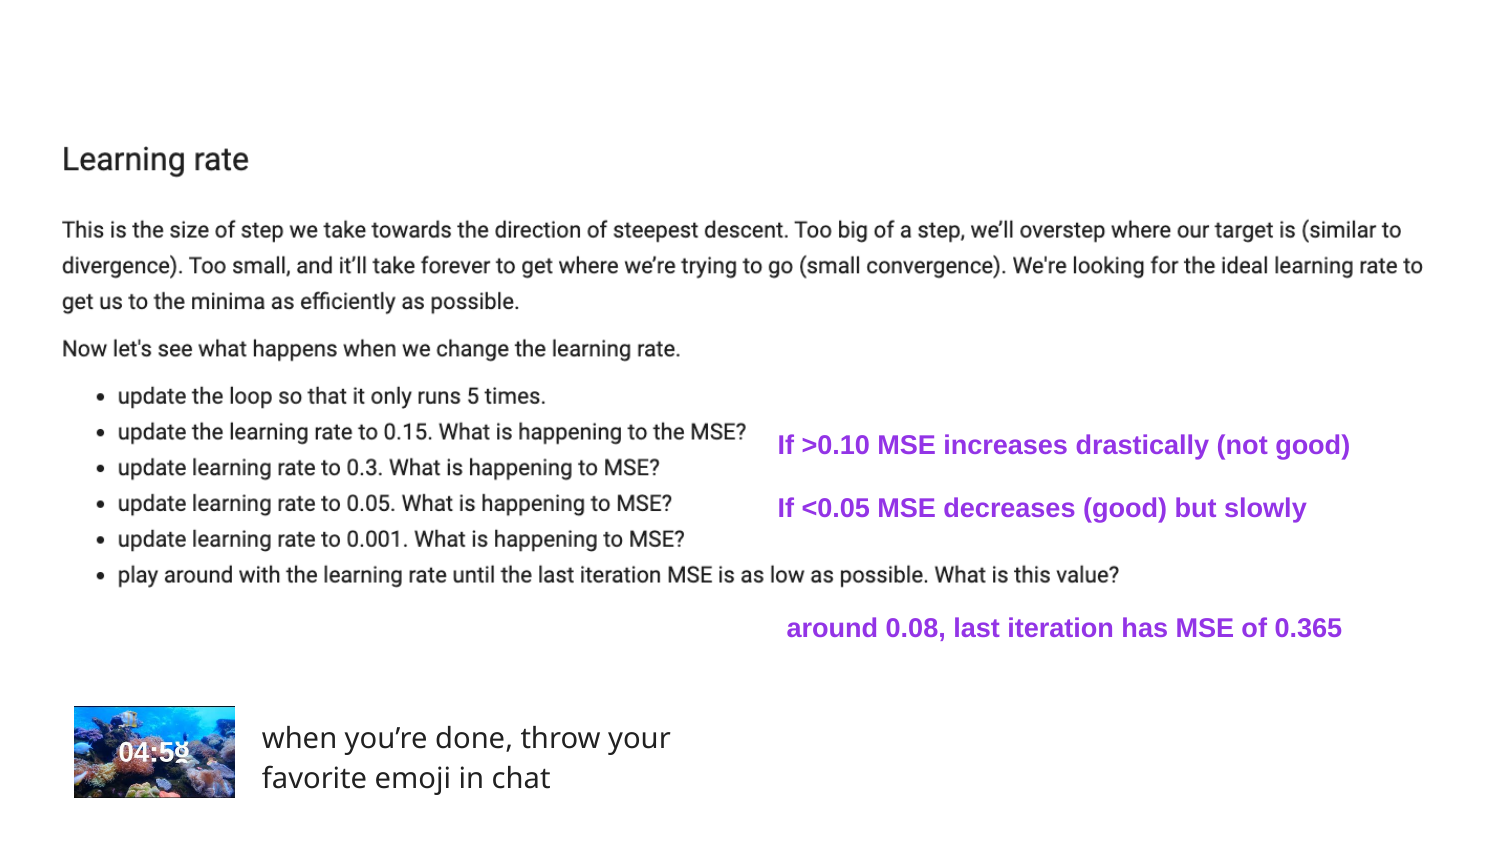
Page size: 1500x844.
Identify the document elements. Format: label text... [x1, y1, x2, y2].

text_box when you’re done, throw your favorite emoji in chat [246, 698, 709, 810]
text_box around 0.08, last iteration has MSE of 0.365 [771, 621, 1361, 659]
picture [74, 706, 236, 798]
picture [37, 124, 1488, 612]
